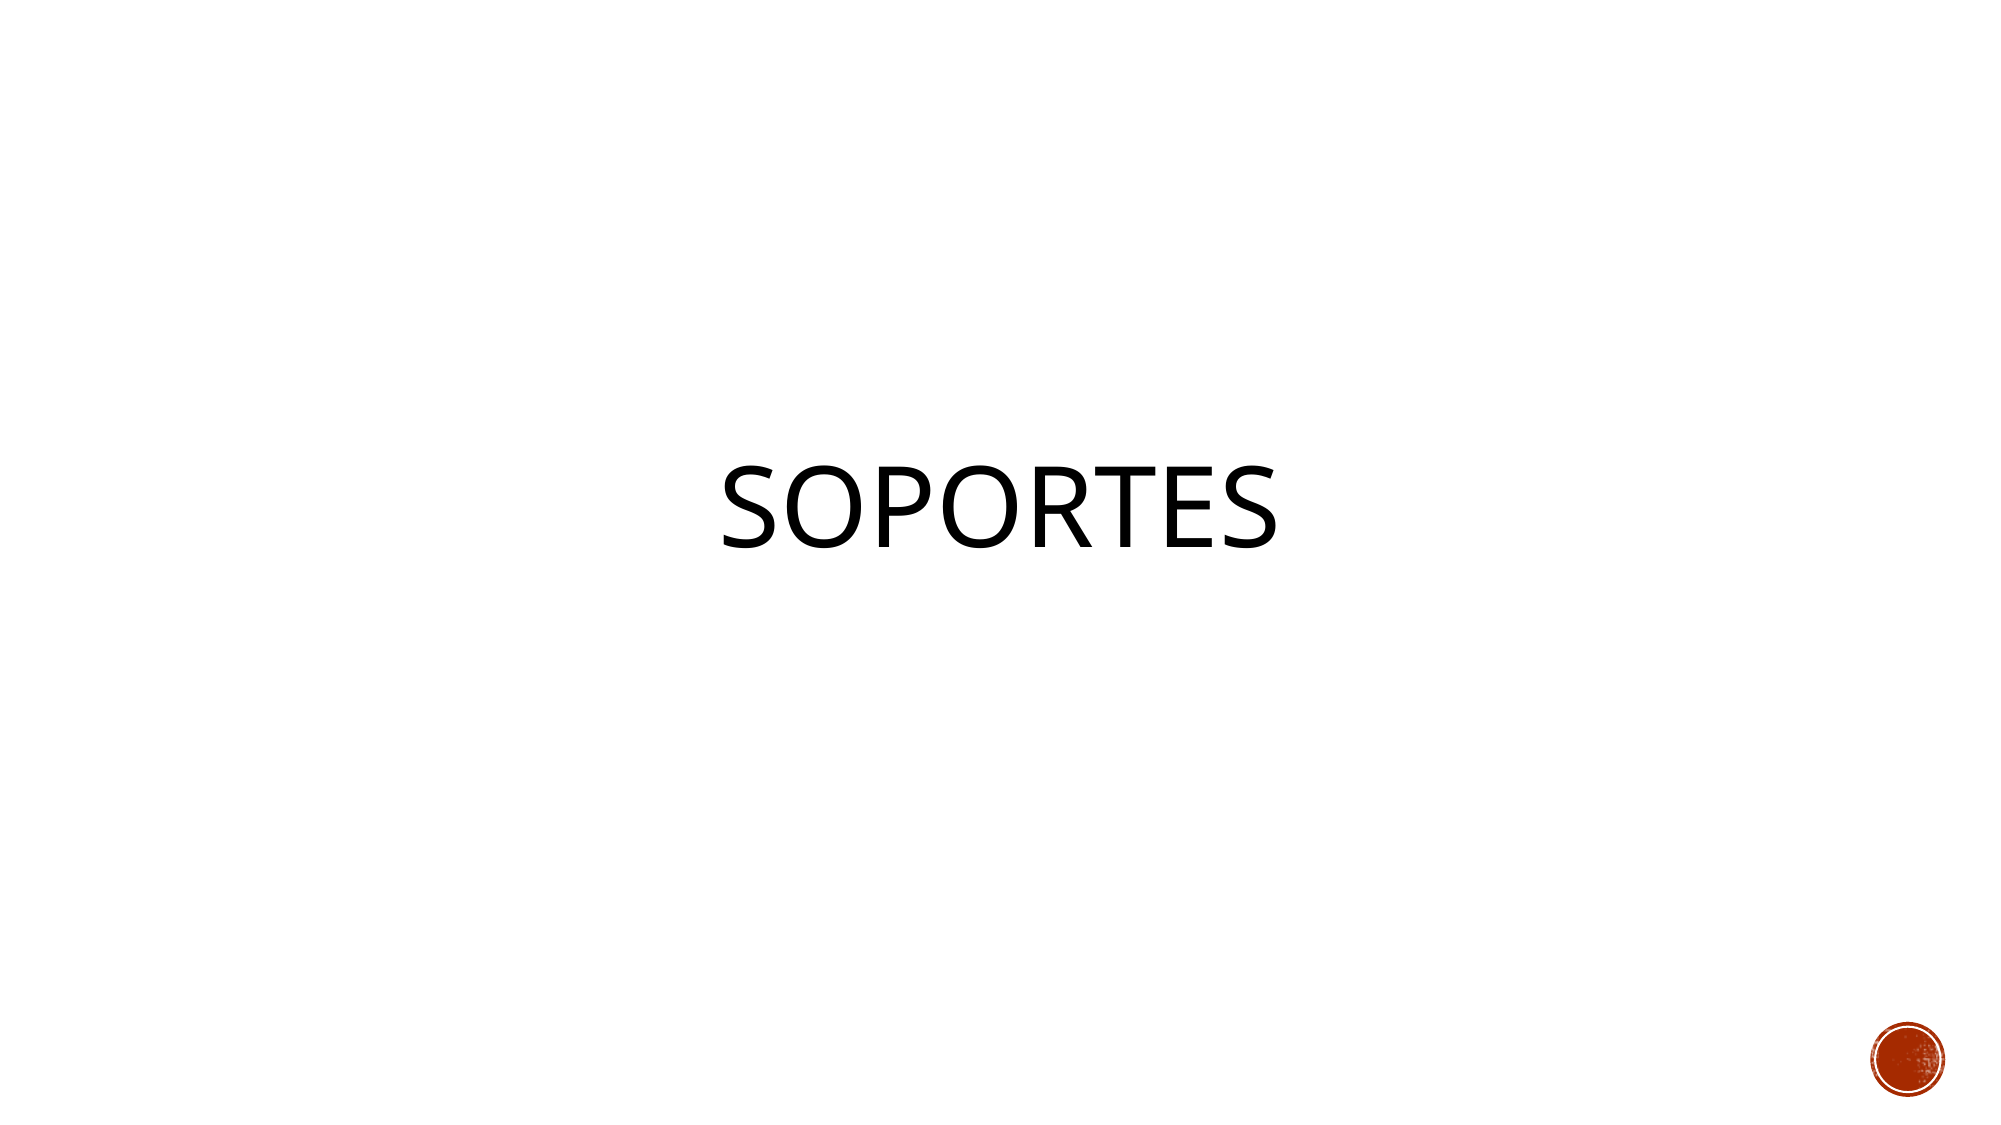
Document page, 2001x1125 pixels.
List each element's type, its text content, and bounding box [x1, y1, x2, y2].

title SOPORTES [174, 379, 1825, 644]
